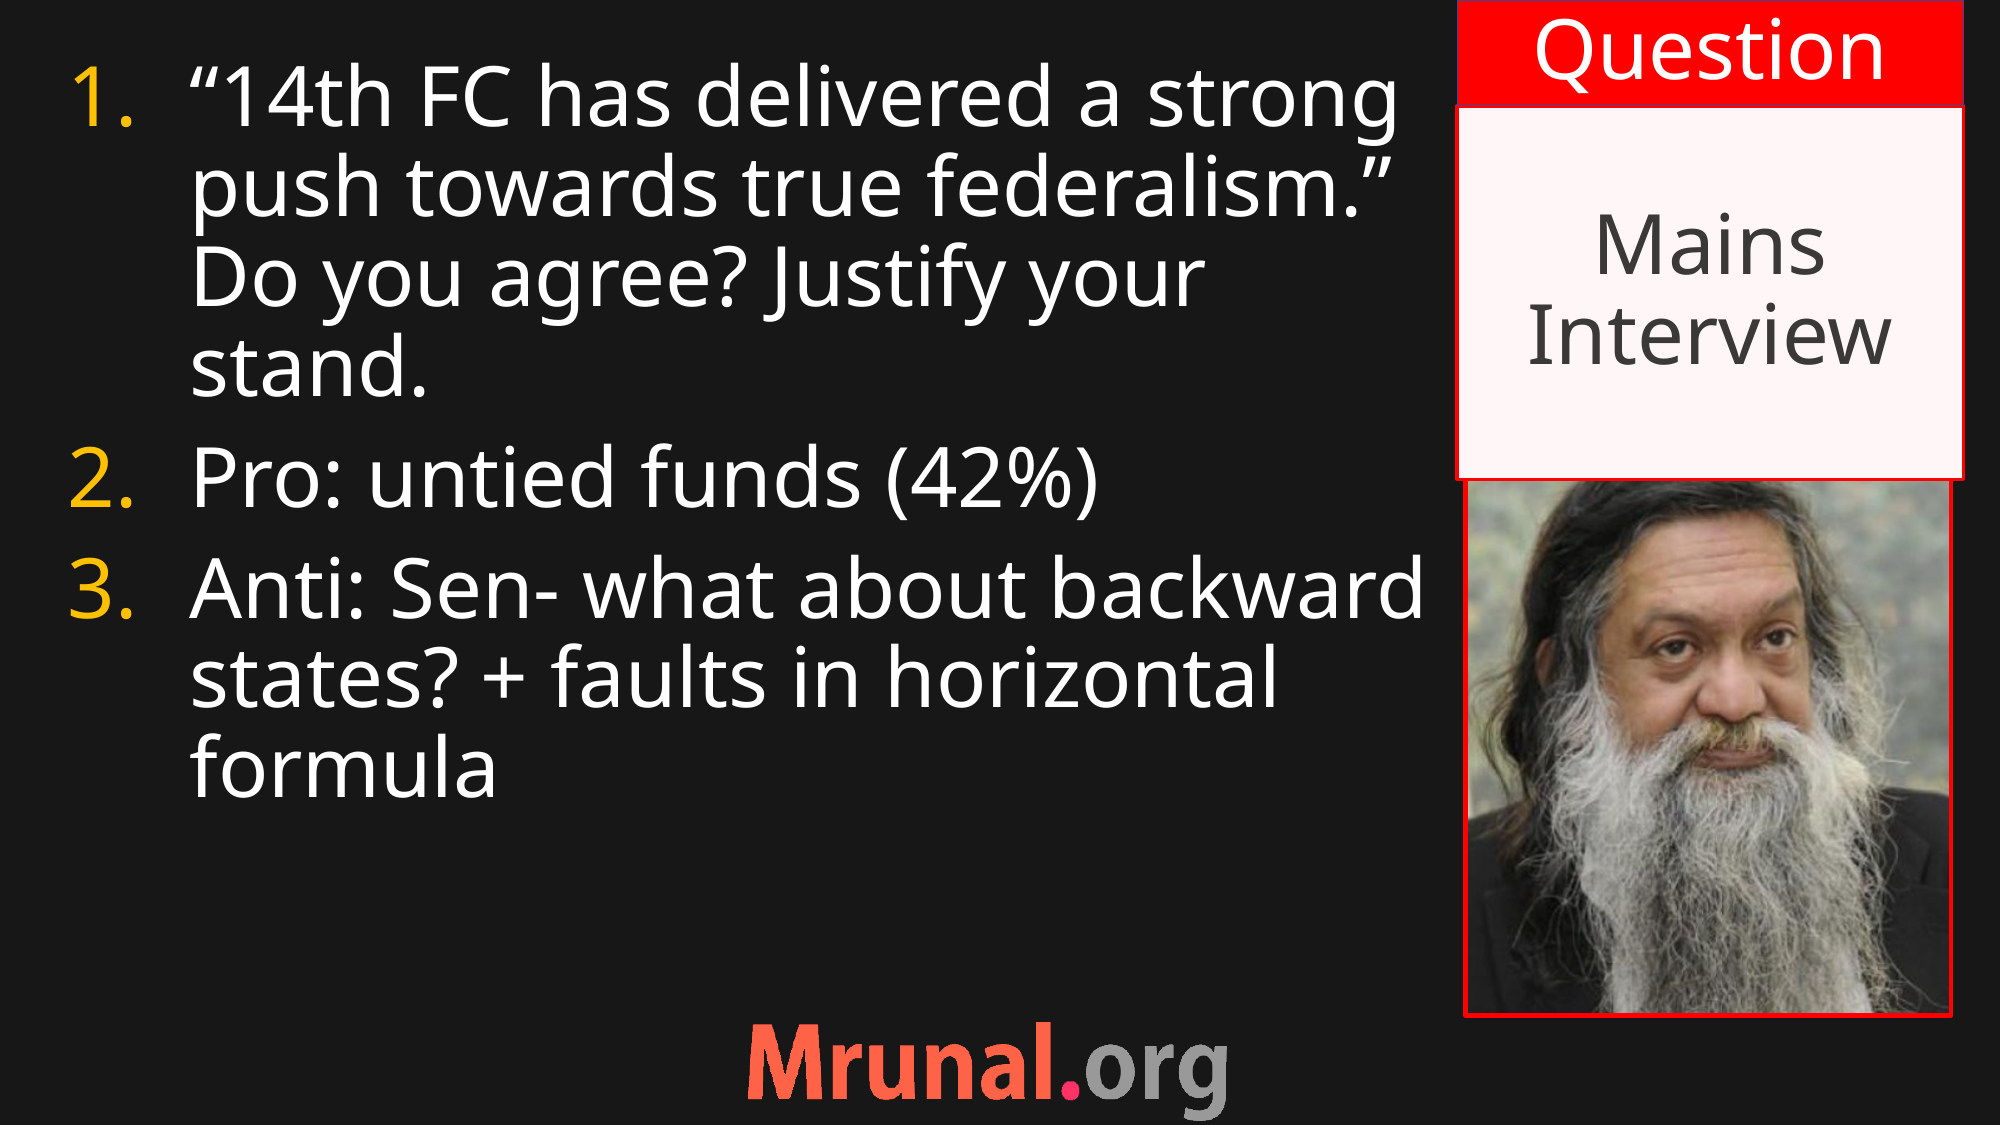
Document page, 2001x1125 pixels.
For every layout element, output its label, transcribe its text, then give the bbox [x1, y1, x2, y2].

title Mains Interview [1455, 104, 1965, 481]
list “14th FC has delivered a strong push towards true federalism.” Do you agree? Justify your stand. Pro: untied funds (42%) Anti: Sen- what about backward states? + faults in horizontal formula [52, 47, 1447, 1014]
list Question [1457, 0, 1964, 106]
picture [741, 1014, 1230, 1125]
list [1467, 478, 1950, 1014]
